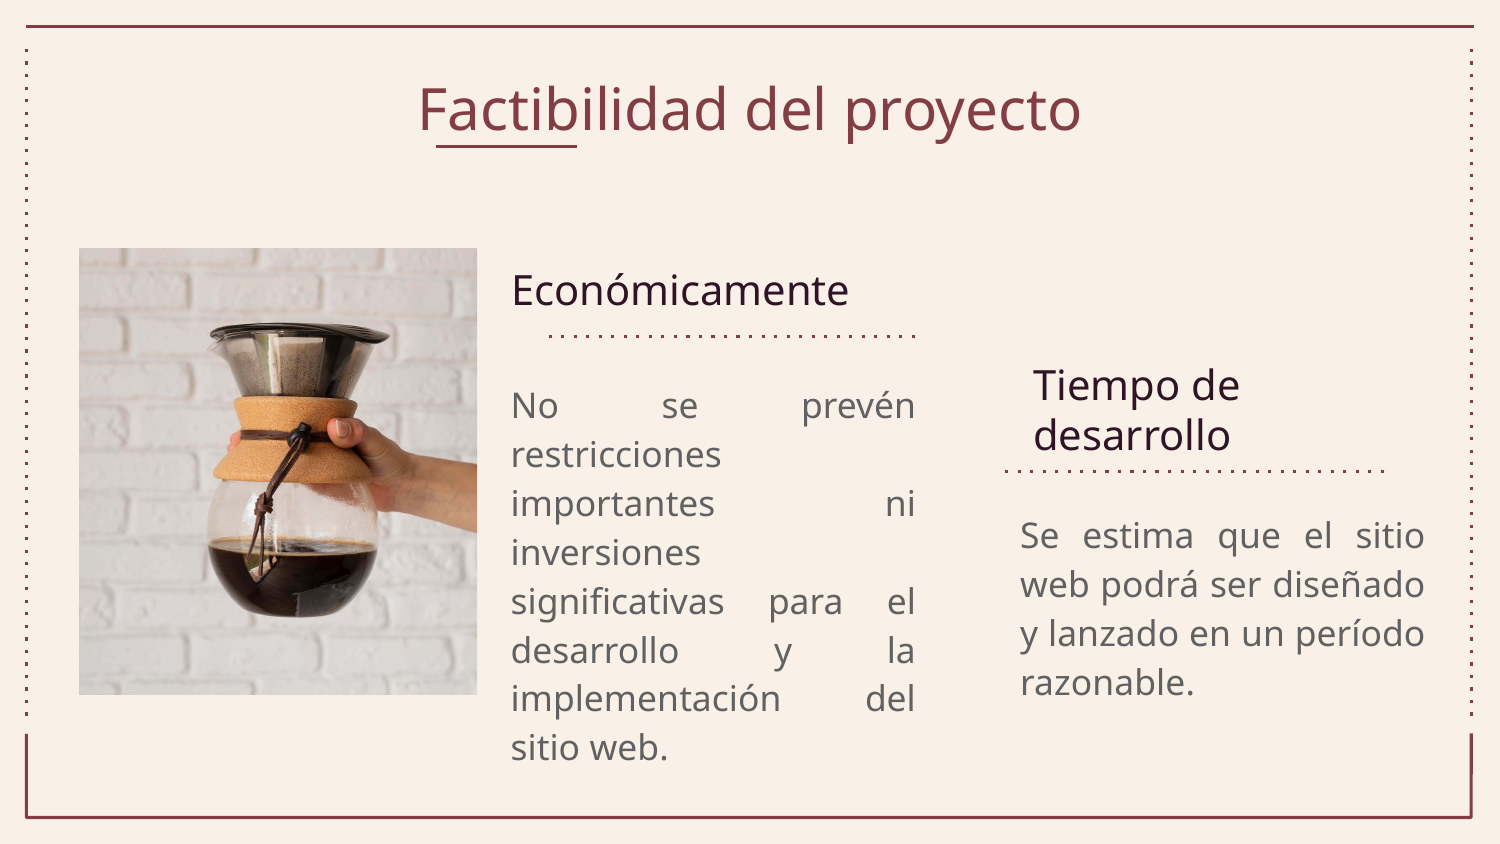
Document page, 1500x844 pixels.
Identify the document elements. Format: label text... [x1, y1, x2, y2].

subtitle Se estima que el sitio web podrá ser diseñado y lanzado en un período razonable. [1005, 491, 1441, 762]
picture [78, 248, 478, 696]
title Factibilidad del proyecto [118, 56, 1382, 151]
subtitle No se prevén restricciones importantes ni inversiones significativas para el desarrollo y la implementación del sitio web. [495, 361, 932, 809]
subtitle Tiempo de desarrollo [1018, 343, 1398, 461]
subtitle Económicamente [496, 248, 1037, 312]
